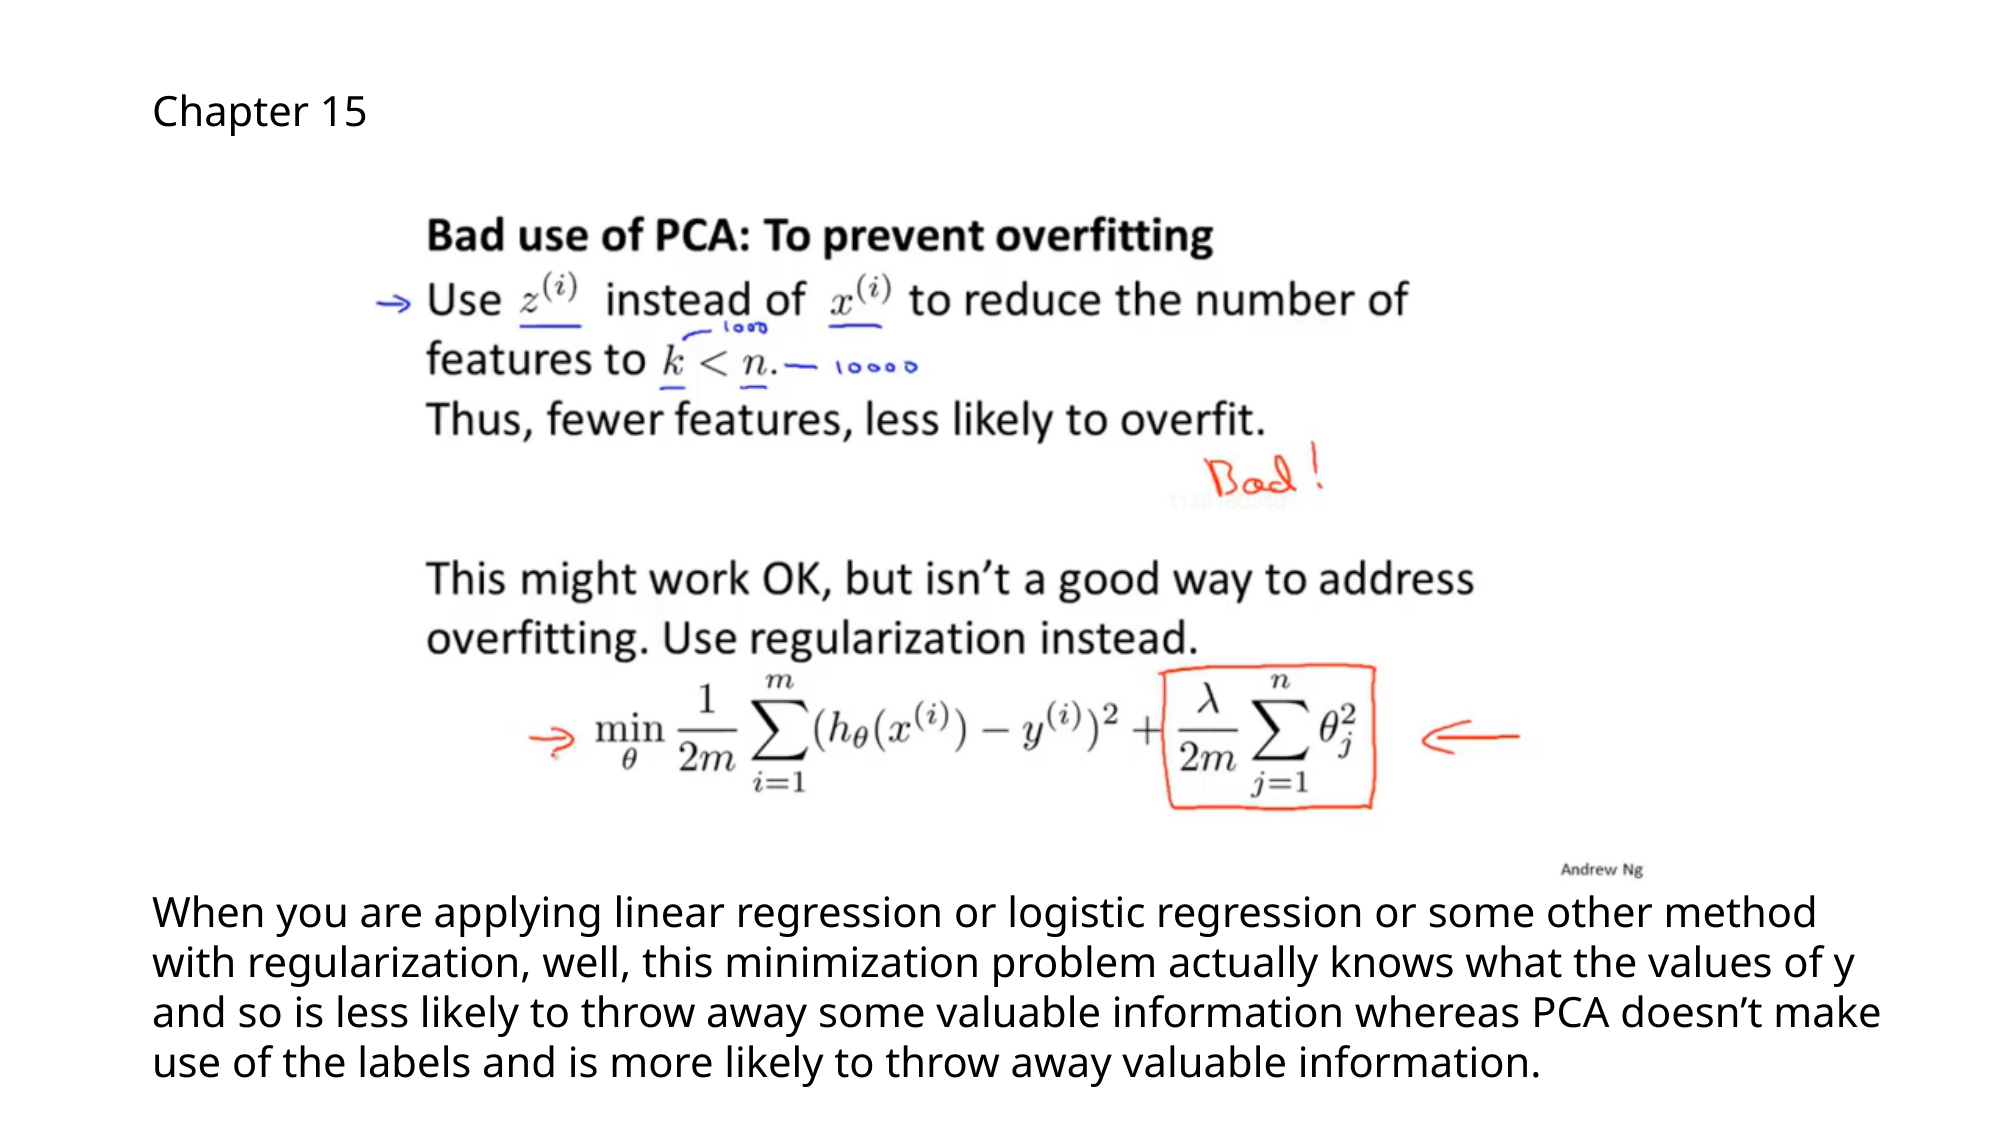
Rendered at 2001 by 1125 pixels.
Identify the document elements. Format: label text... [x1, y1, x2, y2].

text_box Chapter 15 When you are applying linear regression or logistic regression or some other method with regularization, well, this minimization problem actually knows what the values of y and so is less likely to throw away some valuable information whereas PCA doesn’t make use of the labels and is more likely to throw away valuable information. [137, 77, 1926, 1093]
picture [372, 197, 1691, 891]
